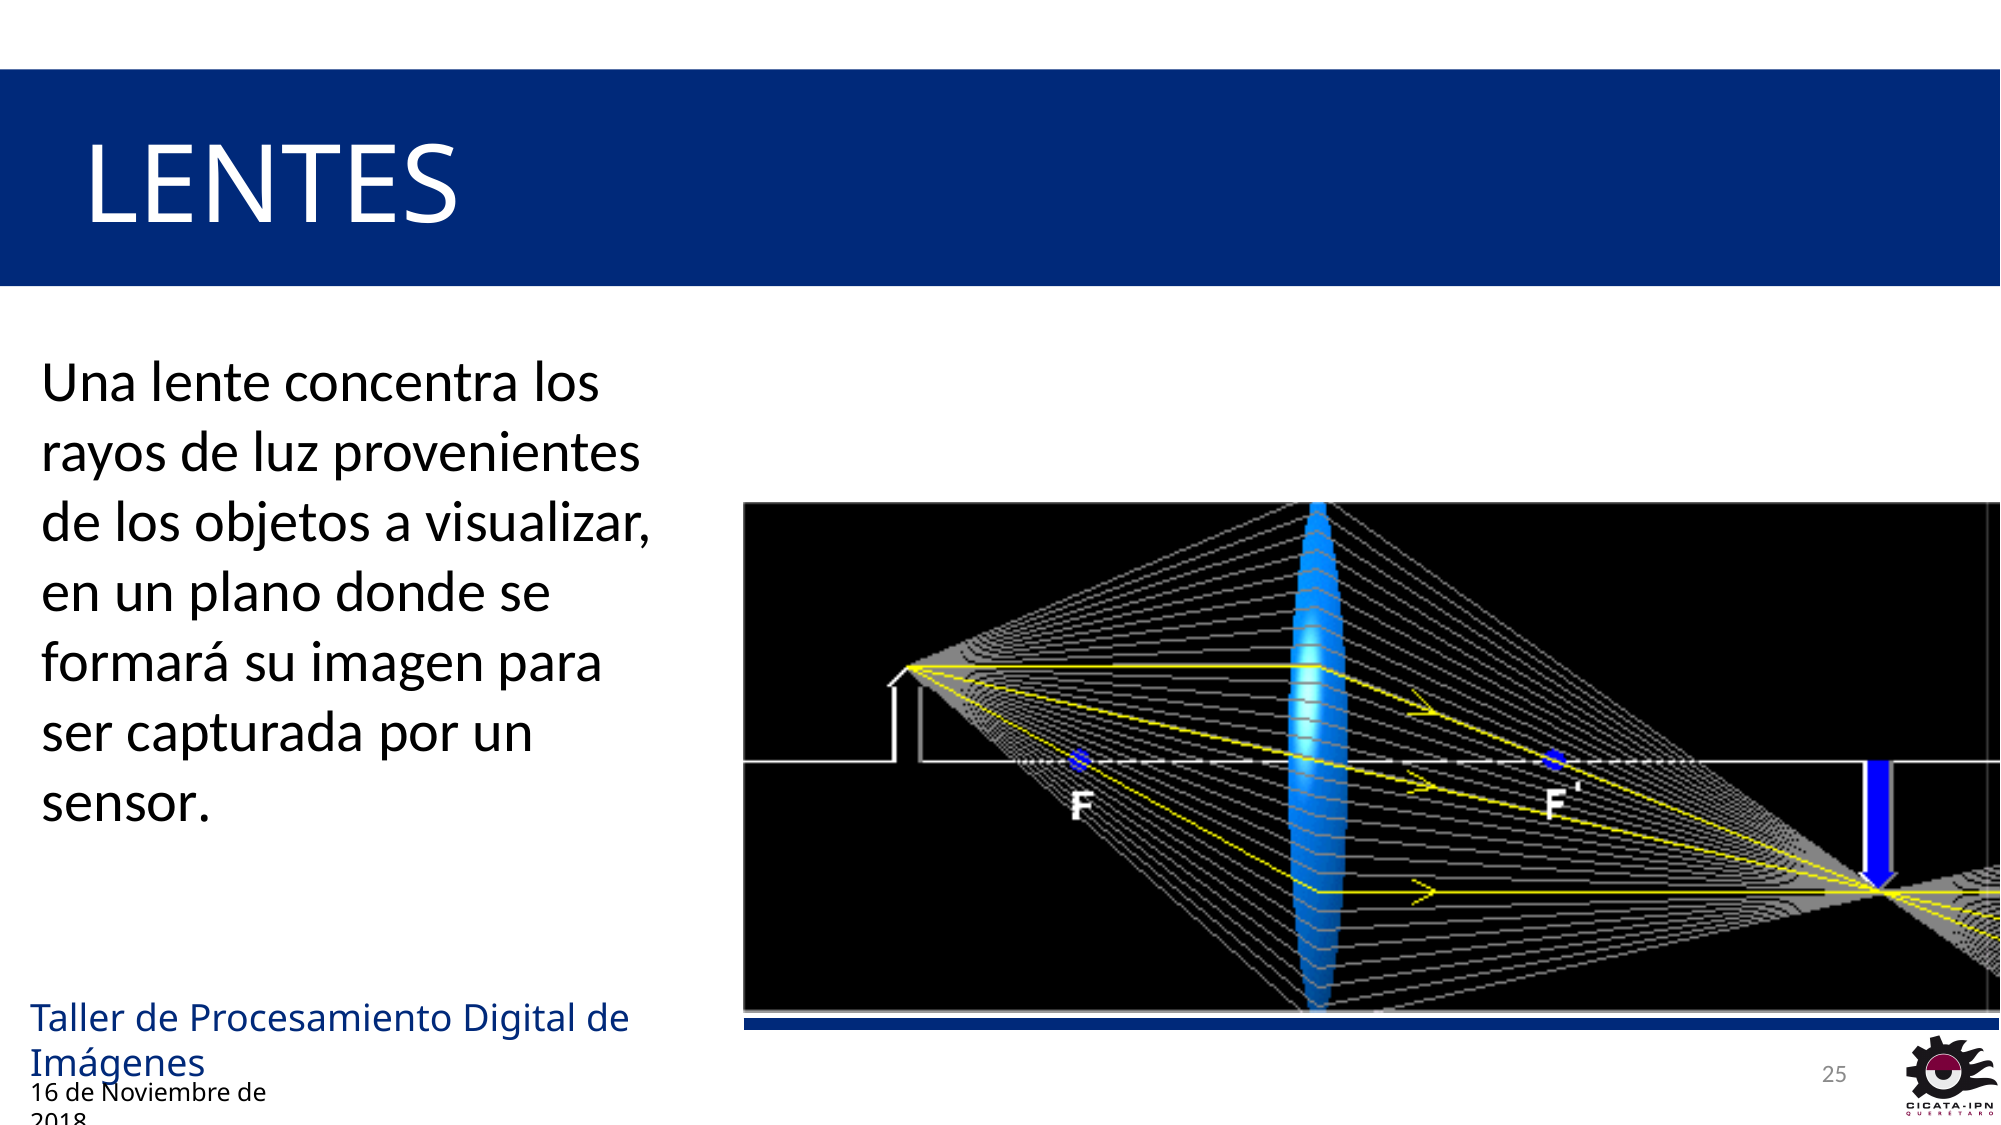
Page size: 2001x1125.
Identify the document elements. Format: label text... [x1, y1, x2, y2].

picture [1905, 1034, 1999, 1117]
picture [743, 502, 2000, 1013]
slide_number 25 [1412, 1042, 1863, 1103]
text_box Una lente concentra los rayos de luz provenientes de los objetos a visualizar, en un plano donde se formará su imagen para ser capturada por un sensor. [27, 335, 703, 841]
text_box Taller de Procesamiento Digital de Imágenes [15, 986, 802, 1092]
text_box 16 de Noviembre de 2018 [15, 1069, 342, 1125]
text_box LENTES [67, 106, 477, 252]
text_box [0, 68, 2000, 287]
